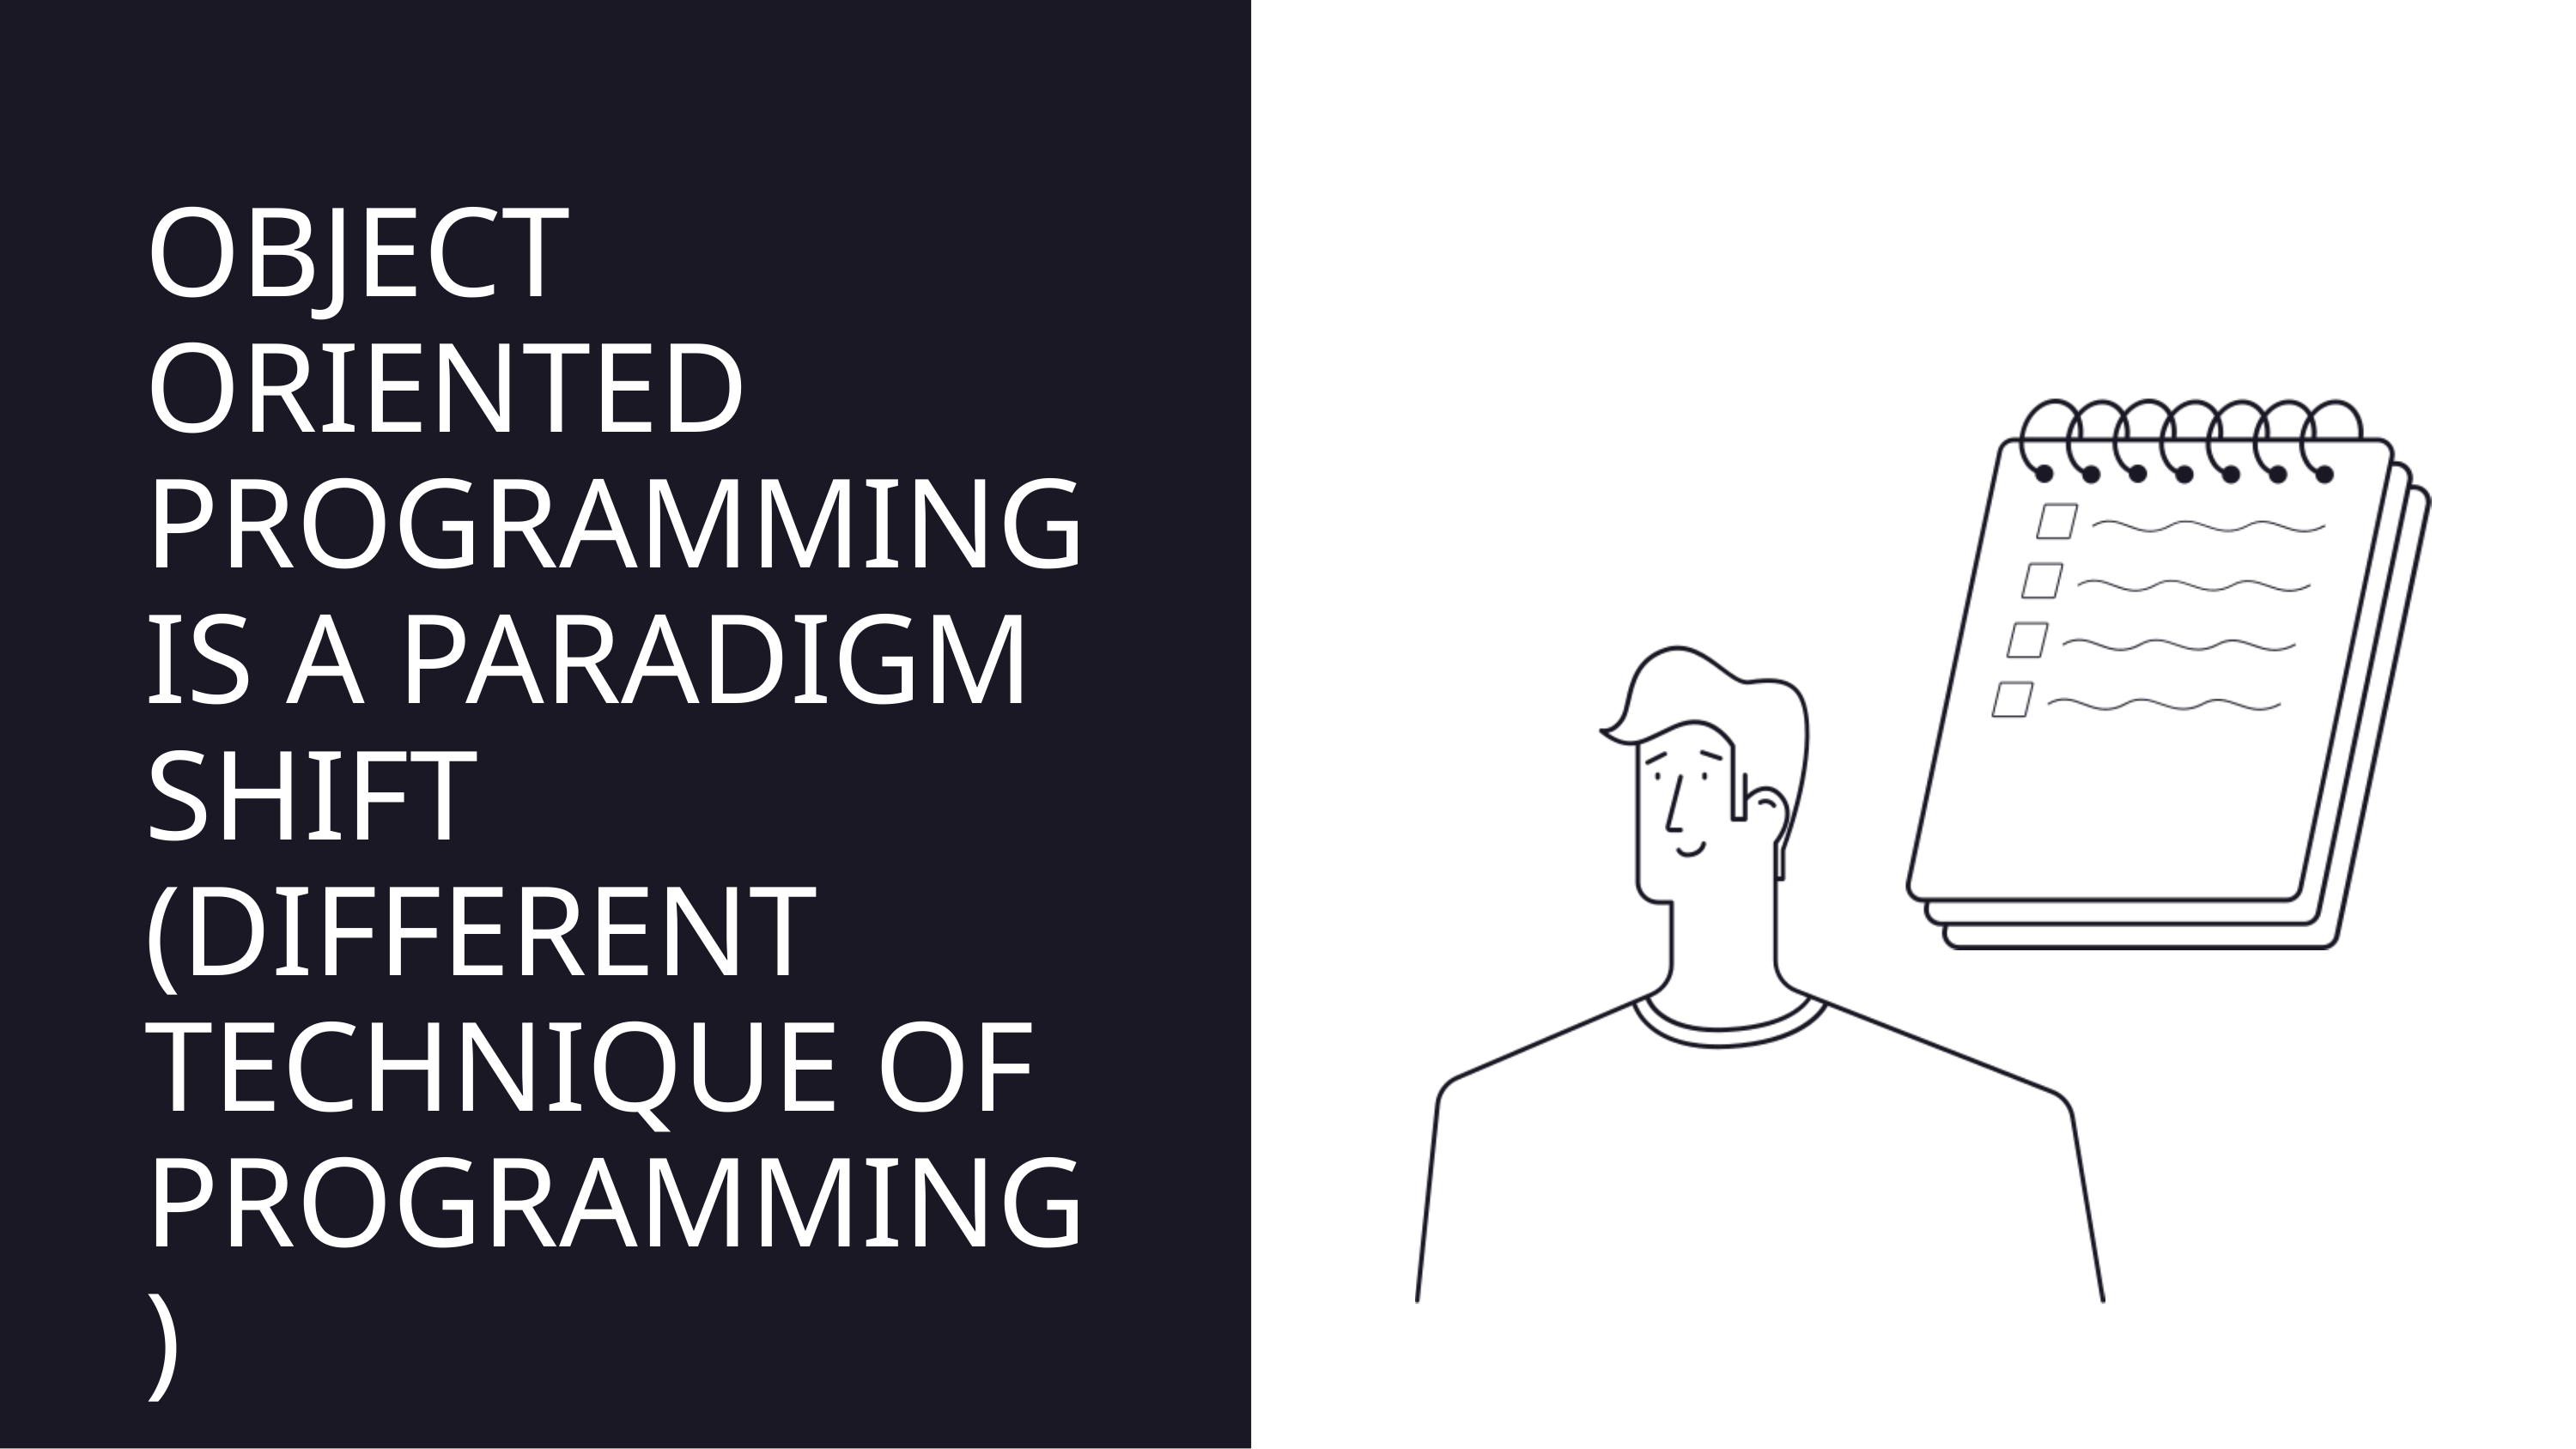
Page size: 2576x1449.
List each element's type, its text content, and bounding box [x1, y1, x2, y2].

text_box OBJECT ORIENTED PROGRAMMING IS A PARADIGM SHIFT (DIFFERENT TECHNIQUE OF PROGRAMMING) [144, 185, 1103, 1408]
text_box [0, 0, 1252, 1449]
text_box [1415, 397, 2432, 1304]
